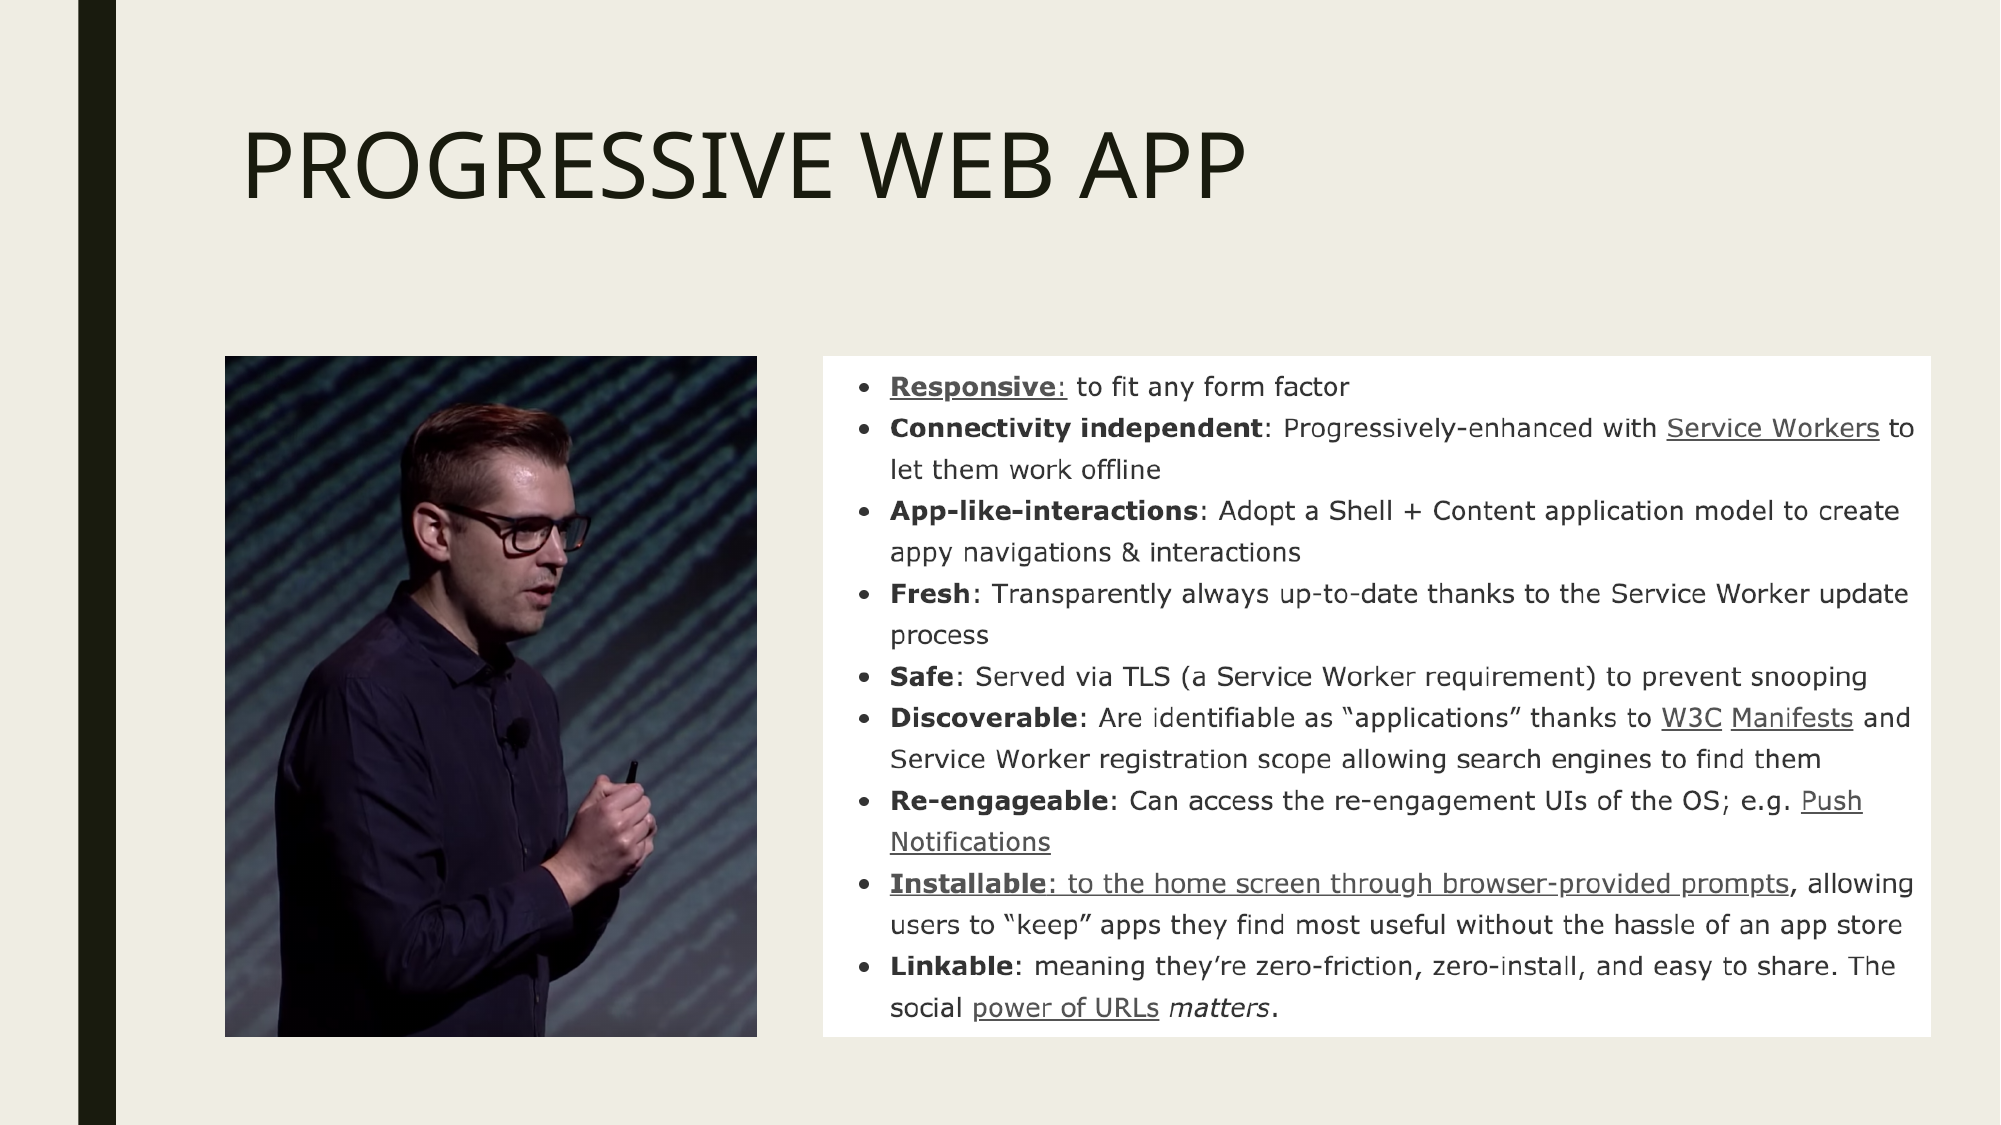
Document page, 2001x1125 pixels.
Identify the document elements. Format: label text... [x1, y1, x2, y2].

picture [823, 356, 1931, 1037]
picture [224, 356, 757, 1037]
title PROGRESSIVE WEB APP [225, 112, 1800, 357]
